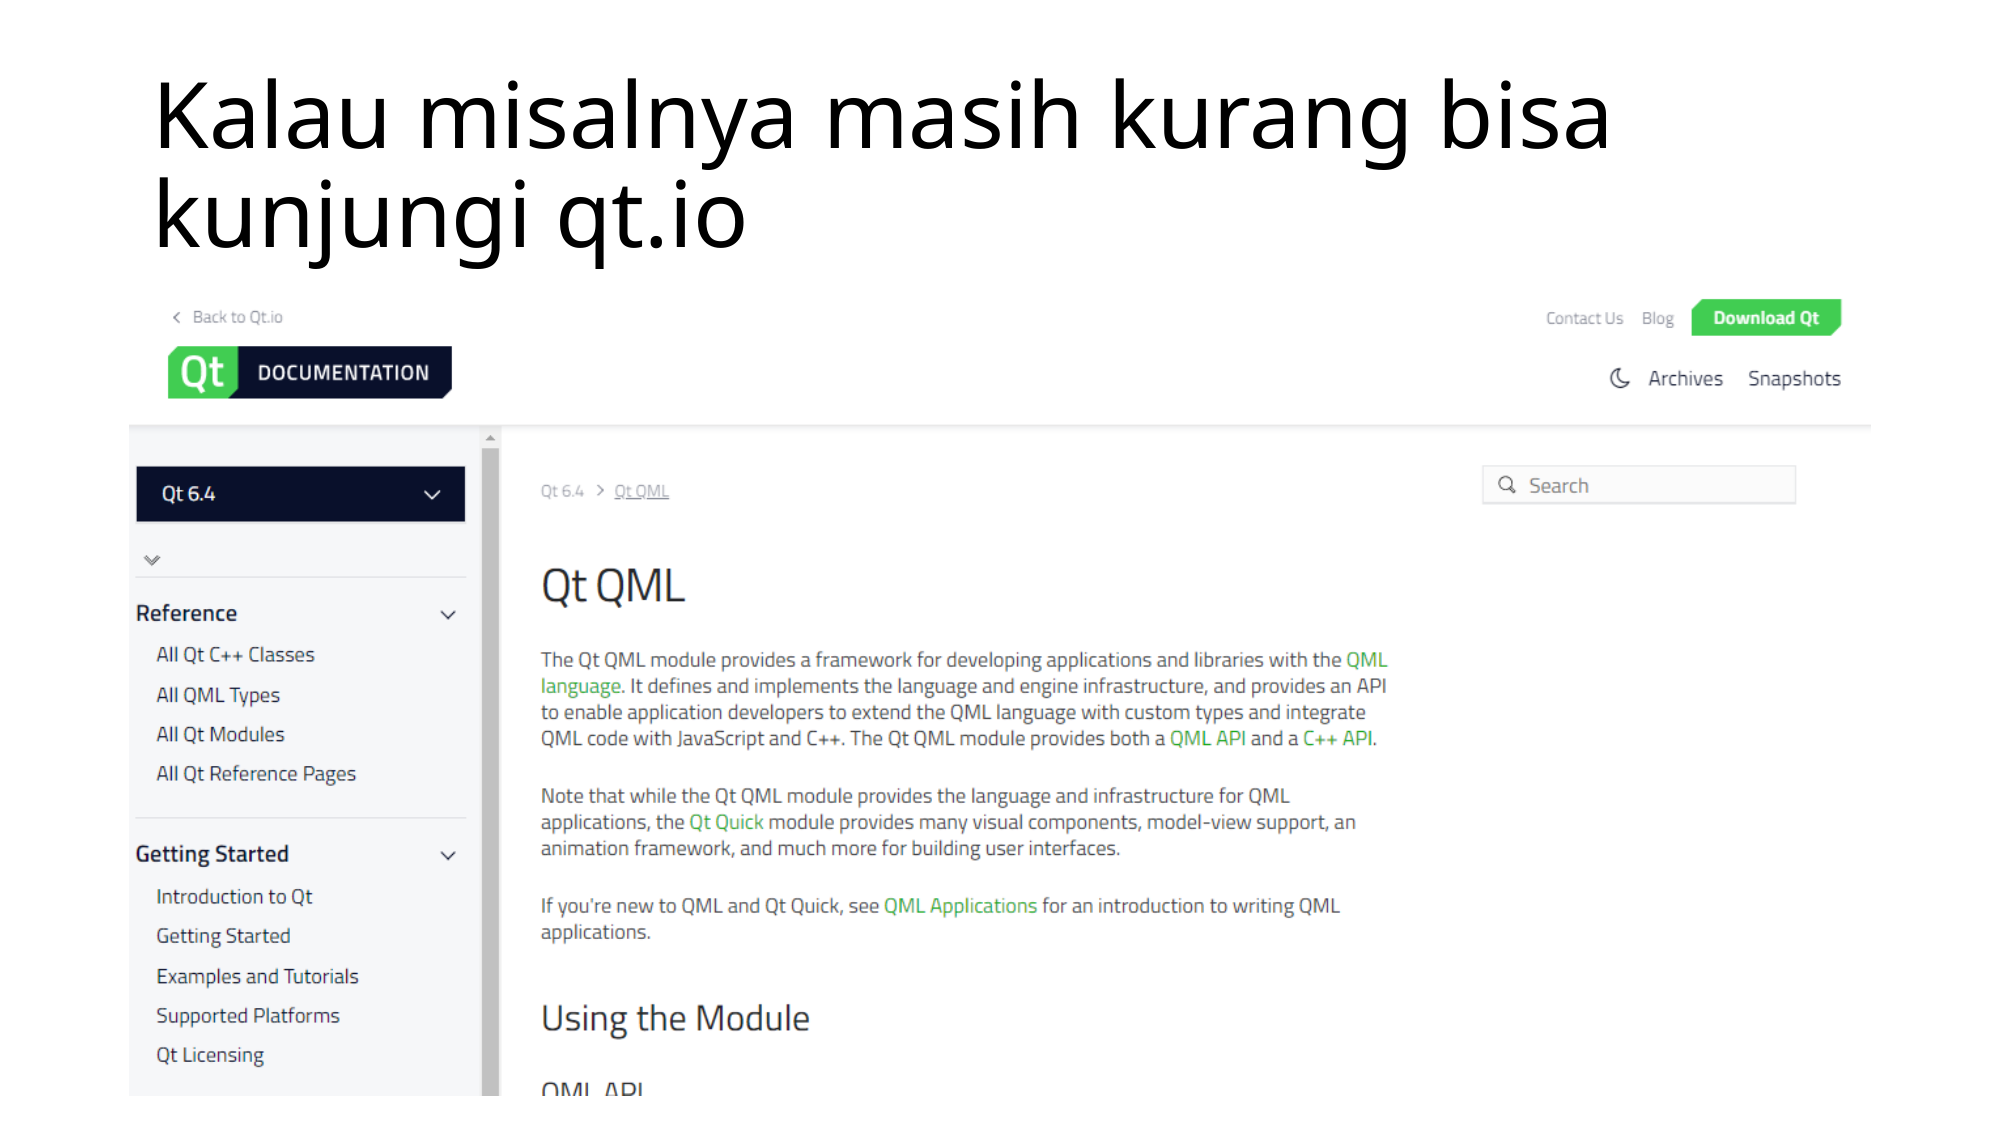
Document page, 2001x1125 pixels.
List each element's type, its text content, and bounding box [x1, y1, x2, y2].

picture [129, 277, 1871, 1096]
title Kalau misalnya masih kurang bisa kunjungi qt.io [137, 59, 1863, 277]
